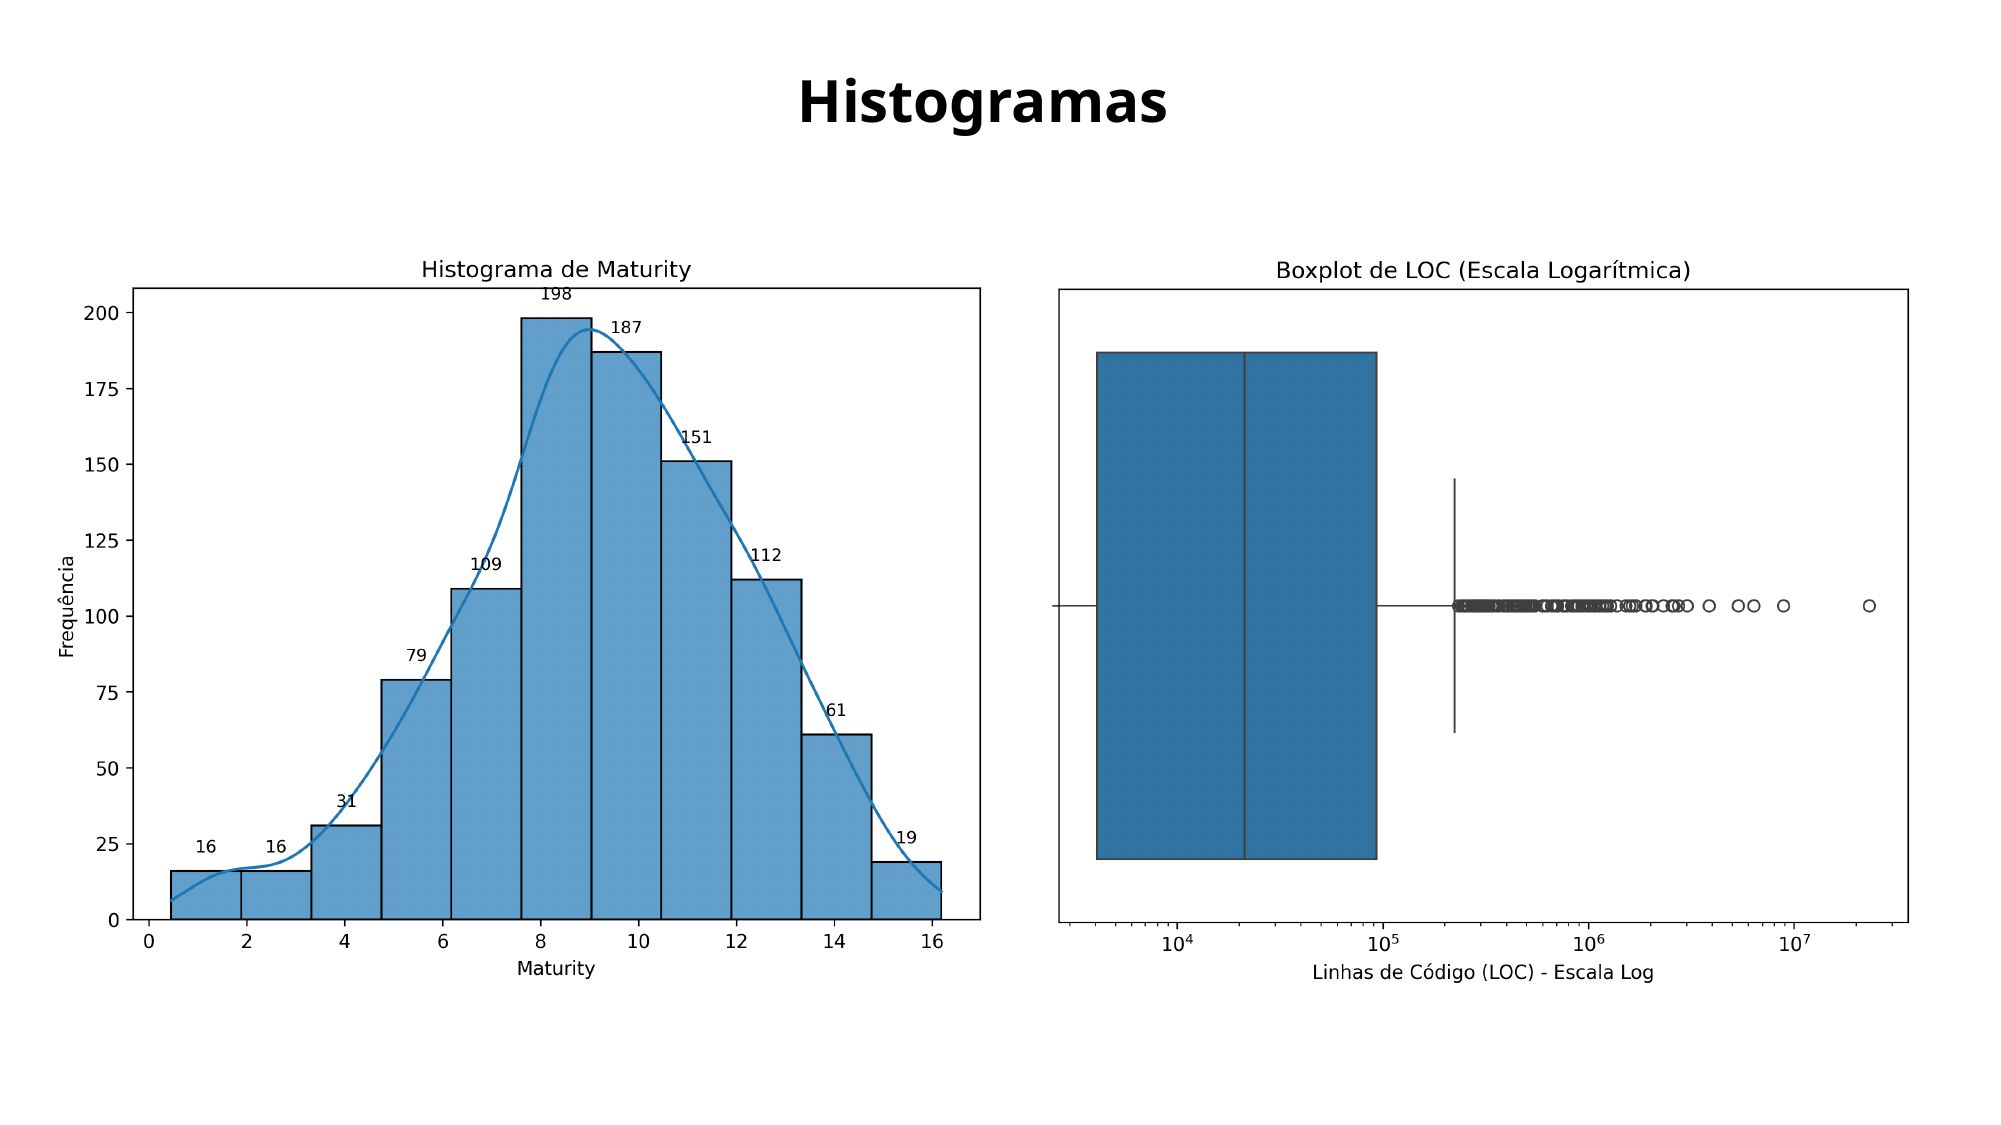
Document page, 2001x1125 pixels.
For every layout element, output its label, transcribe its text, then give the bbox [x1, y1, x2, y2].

picture [1037, 245, 1922, 997]
picture [42, 246, 994, 992]
text_box Histogramas [0, 57, 1973, 142]
text_box [23, 206, 1957, 1041]
